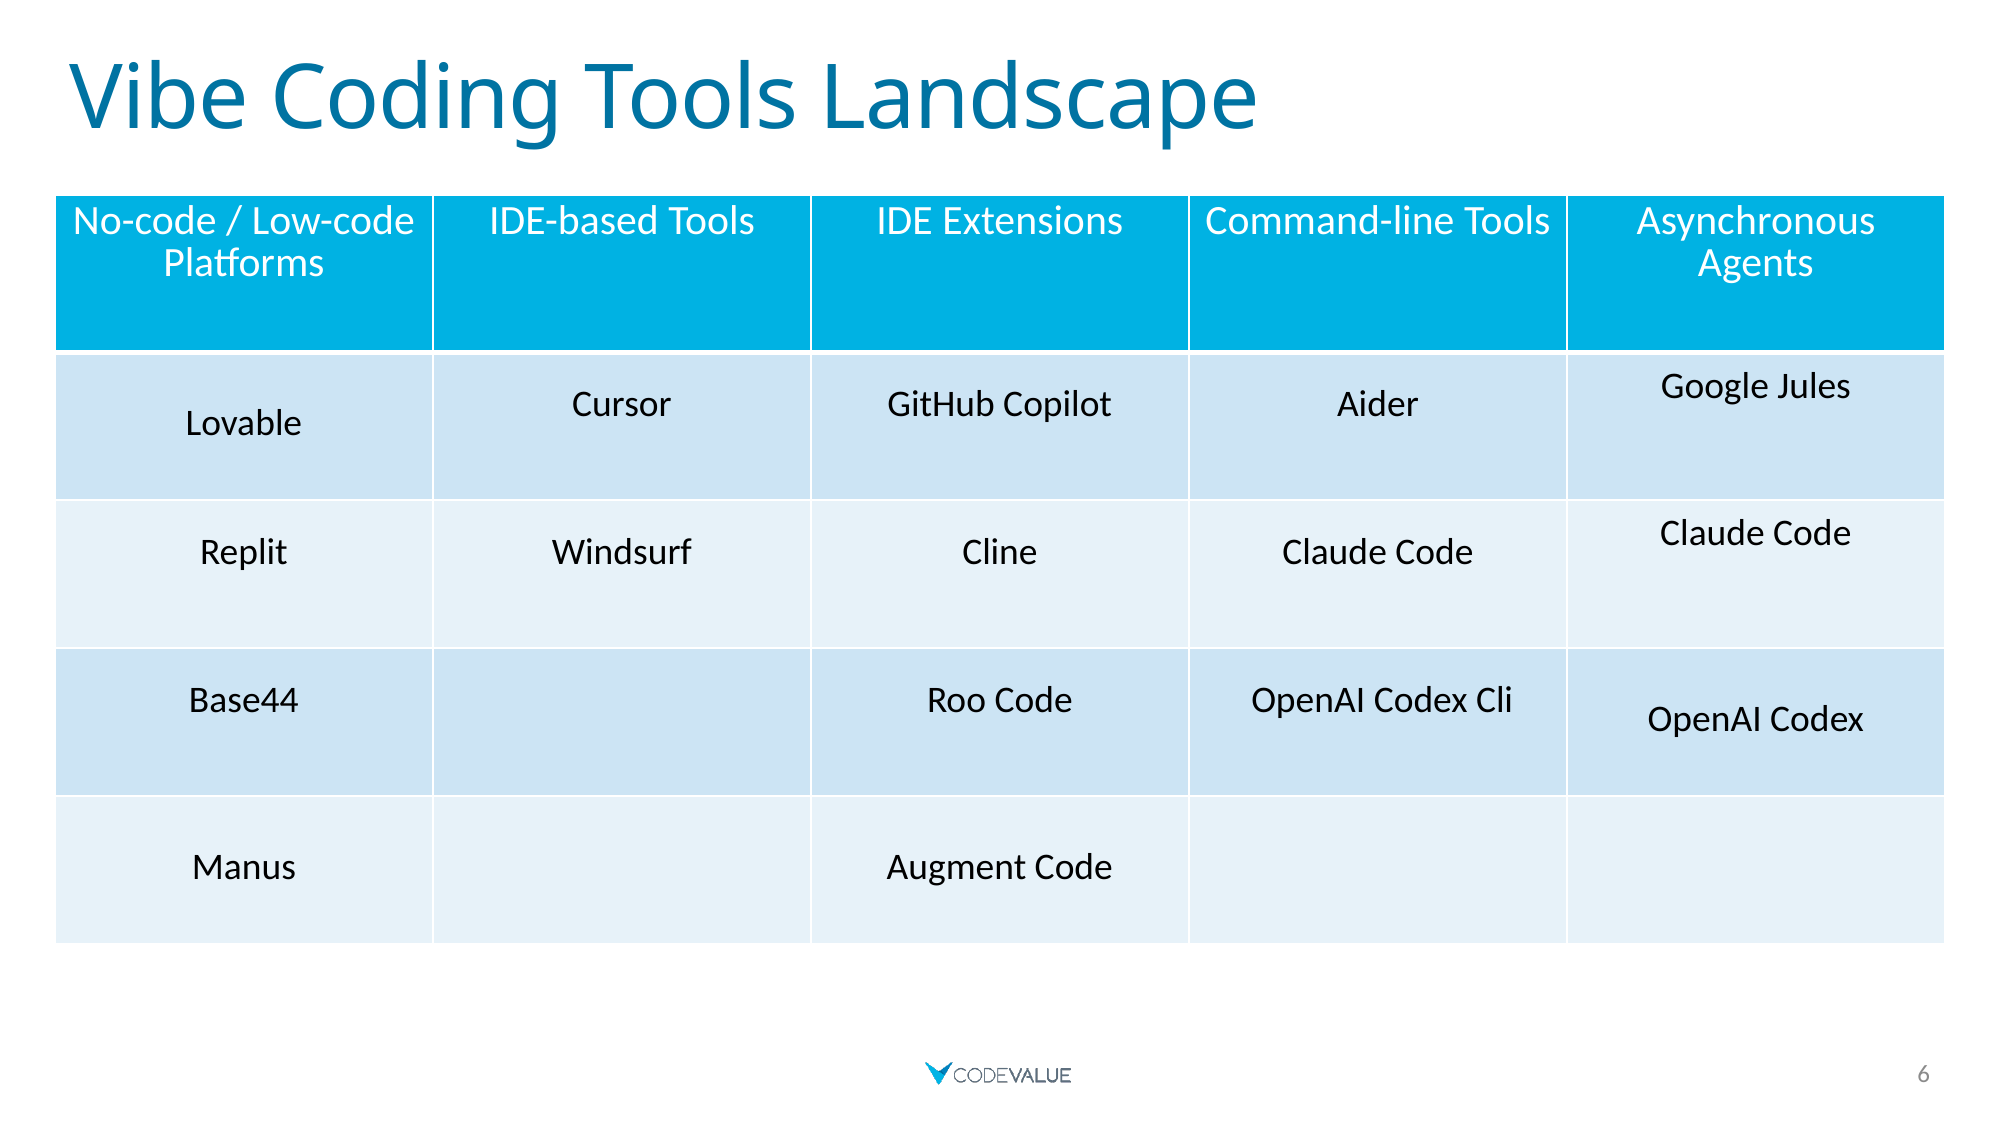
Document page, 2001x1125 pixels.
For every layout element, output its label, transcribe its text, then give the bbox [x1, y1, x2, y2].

table_cell Cursor [434, 355, 810, 499]
table_cell Base44 [56, 649, 432, 795]
table_header Command-line Tools [1190, 196, 1566, 350]
table_cell Claude Code [1568, 501, 1944, 647]
table_header IDE-based Tools [434, 196, 810, 350]
table_cell Cline [812, 501, 1188, 647]
slide_number 6 [1495, 1042, 1945, 1103]
table_header IDE Extensions [812, 196, 1188, 350]
table_header No-code / Low-code Platforms [56, 196, 432, 350]
table_cell [434, 649, 810, 795]
picture [915, 1051, 1085, 1094]
table_cell [434, 797, 810, 943]
table_cell OpenAI Codex [1568, 649, 1944, 795]
table_cell Google Jules [1568, 355, 1944, 499]
table_cell Augment Code [812, 797, 1188, 943]
text_box Vibe Coding Tools Landscape [54, 41, 1945, 159]
table_cell OpenAI Codex Cli [1190, 649, 1566, 795]
table_cell Roo Code [812, 649, 1188, 795]
table_cell Claude Code [1190, 501, 1566, 647]
table_cell Aider [1190, 355, 1566, 499]
table_cell [1568, 797, 1944, 943]
table_cell Replit [56, 501, 432, 647]
table_cell [1190, 797, 1566, 943]
table_cell GitHub Copilot [812, 355, 1188, 499]
table_cell Manus [56, 797, 432, 943]
table_cell Windsurf [434, 501, 810, 647]
table_cell Lovable [56, 355, 432, 499]
table_header Asynchronous Agents [1568, 196, 1944, 350]
